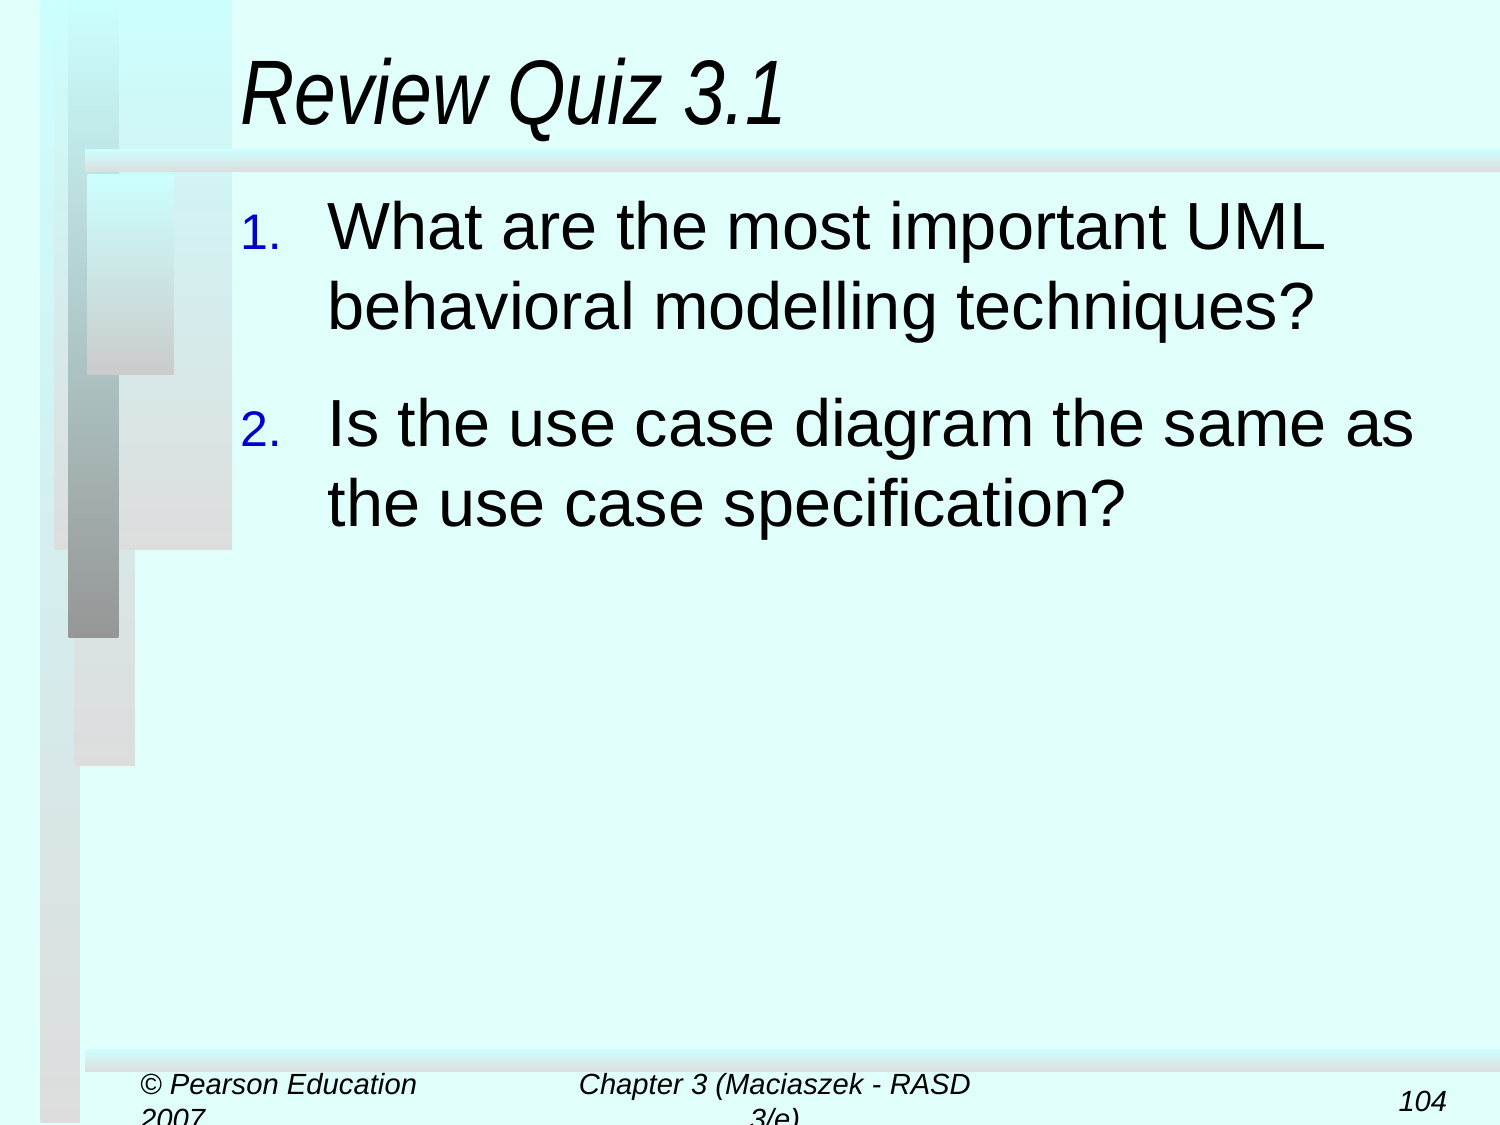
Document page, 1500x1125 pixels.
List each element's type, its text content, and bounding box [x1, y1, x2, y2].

footer Chapter 3 (Maciaszek - RASD 3/e) [537, 1074, 1013, 1125]
list What are the most important UML behavioral modelling techniques? Is the use case diagram the same as the use case specification? [225, 174, 1463, 1038]
slide_number © Pearson Education 2007 [125, 1074, 438, 1125]
title Review Quiz 3.1 [225, 0, 1500, 150]
slide_number 104 [1149, 1074, 1463, 1125]
